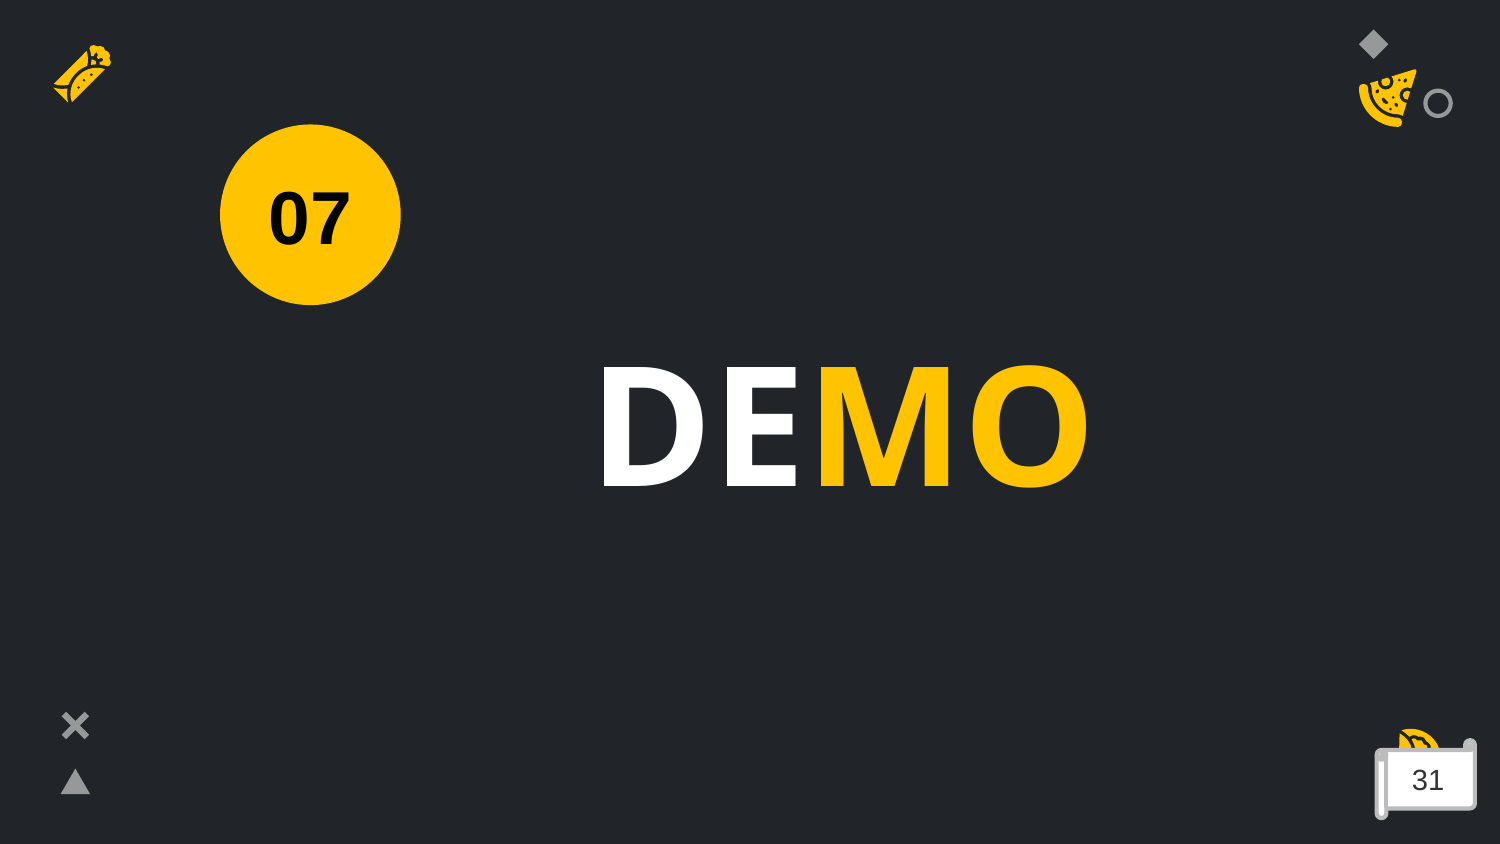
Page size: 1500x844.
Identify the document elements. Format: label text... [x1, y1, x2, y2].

title DEMO [211, 305, 1475, 560]
text_box [237, 124, 383, 161]
text_box 07 [223, 161, 398, 268]
text_box 31 [1374, 738, 1477, 821]
text_box [237, 268, 384, 306]
